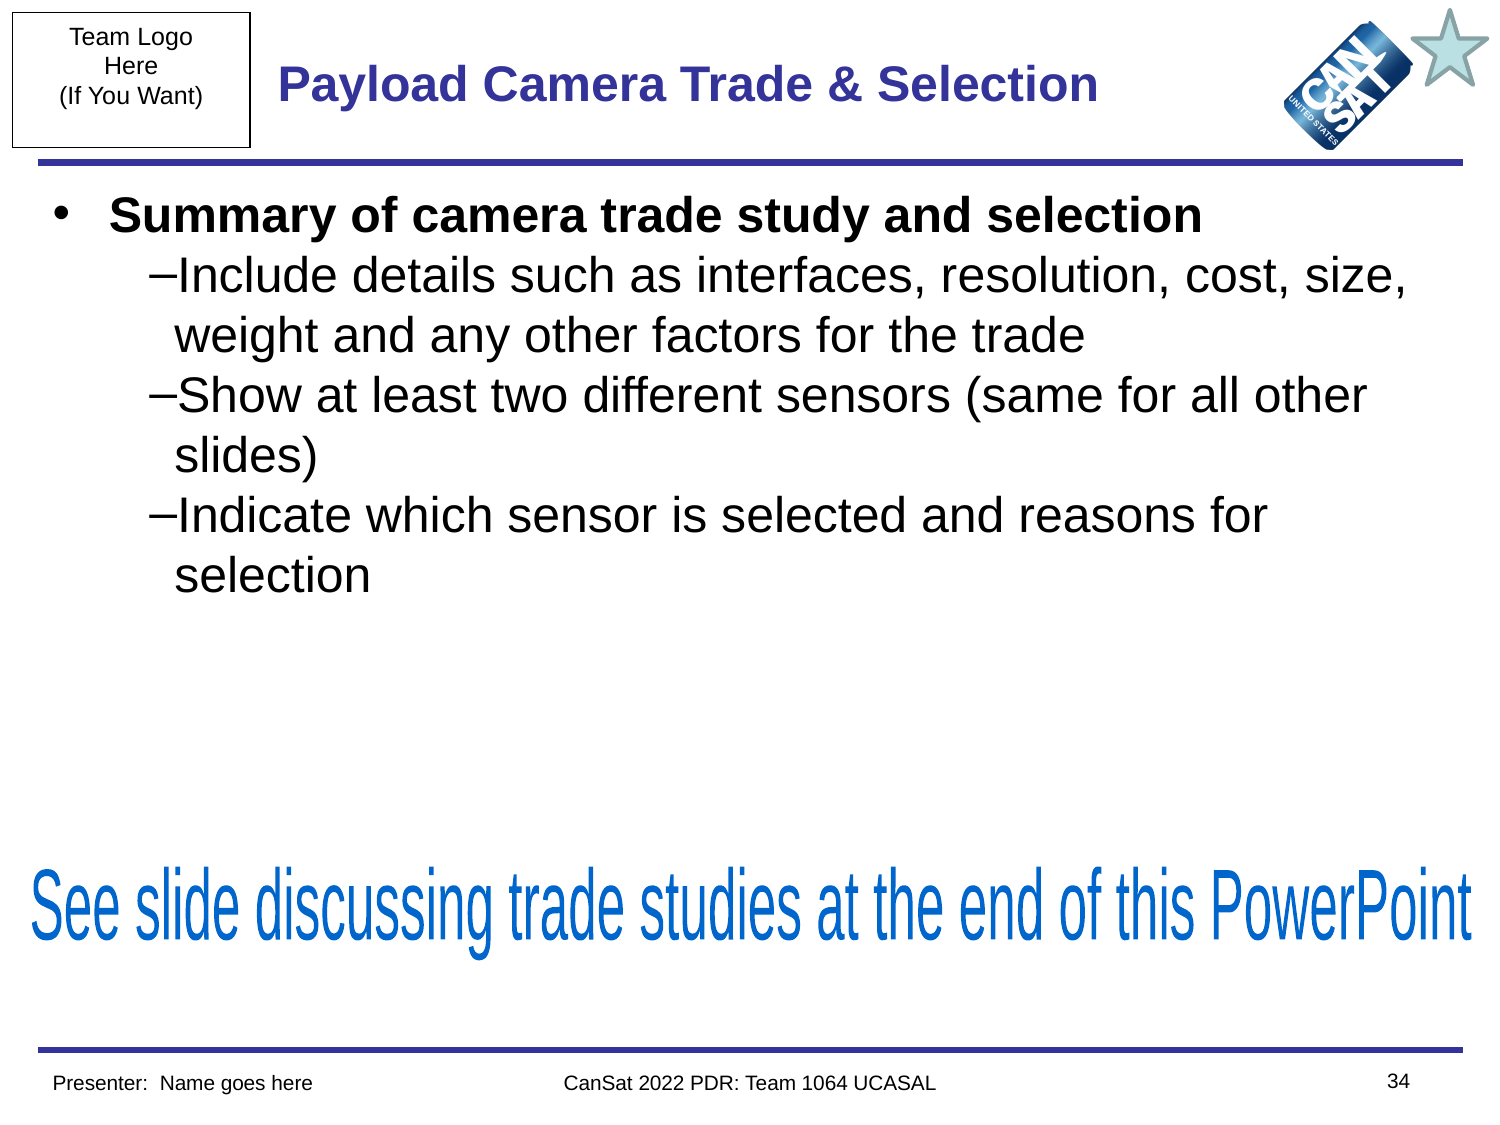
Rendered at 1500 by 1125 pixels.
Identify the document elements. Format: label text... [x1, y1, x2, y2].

title Payload Camera Trade & Selection [262, 12, 1238, 150]
footer CanSat 2022 PDR: Team 1064 UCASAL [450, 1062, 1050, 1103]
picture [1284, 21, 1413, 150]
slide_number ‹#› [1312, 1059, 1425, 1100]
text_box [1412, 9, 1488, 85]
text_box Presenter: Name goes here [37, 1062, 413, 1103]
list Summary of camera trade study and selection Include details such as interfaces, resolution, cost, size, weight and any other factors for the trade Show at least two different sensors (same for all other slides) Indicate which sensor is selected and reasons for selection [37, 174, 1463, 1025]
